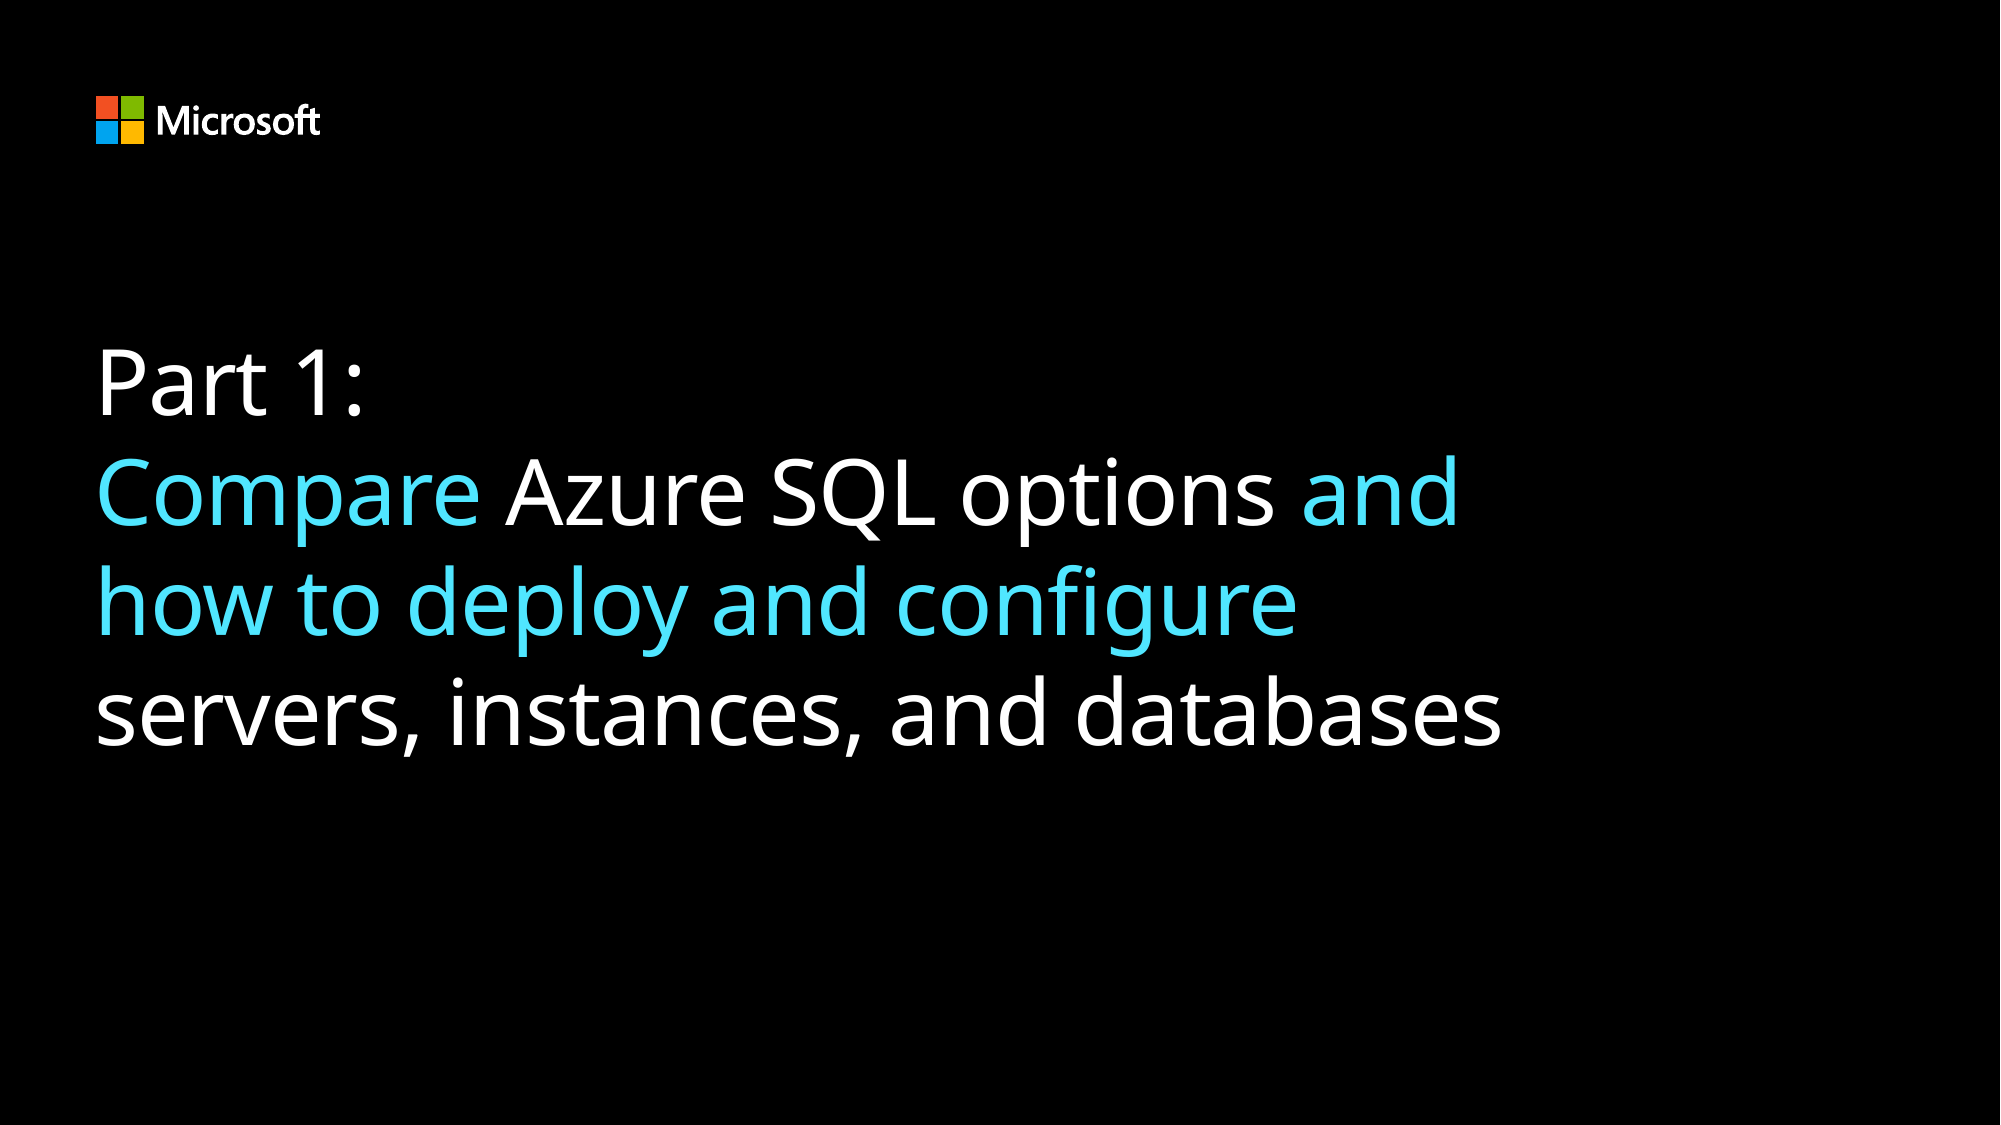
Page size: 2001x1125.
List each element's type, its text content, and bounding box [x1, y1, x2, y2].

title Part 1: Compare Azure SQL options and how to deploy and configure servers, instances, and databases [94, 319, 1595, 764]
